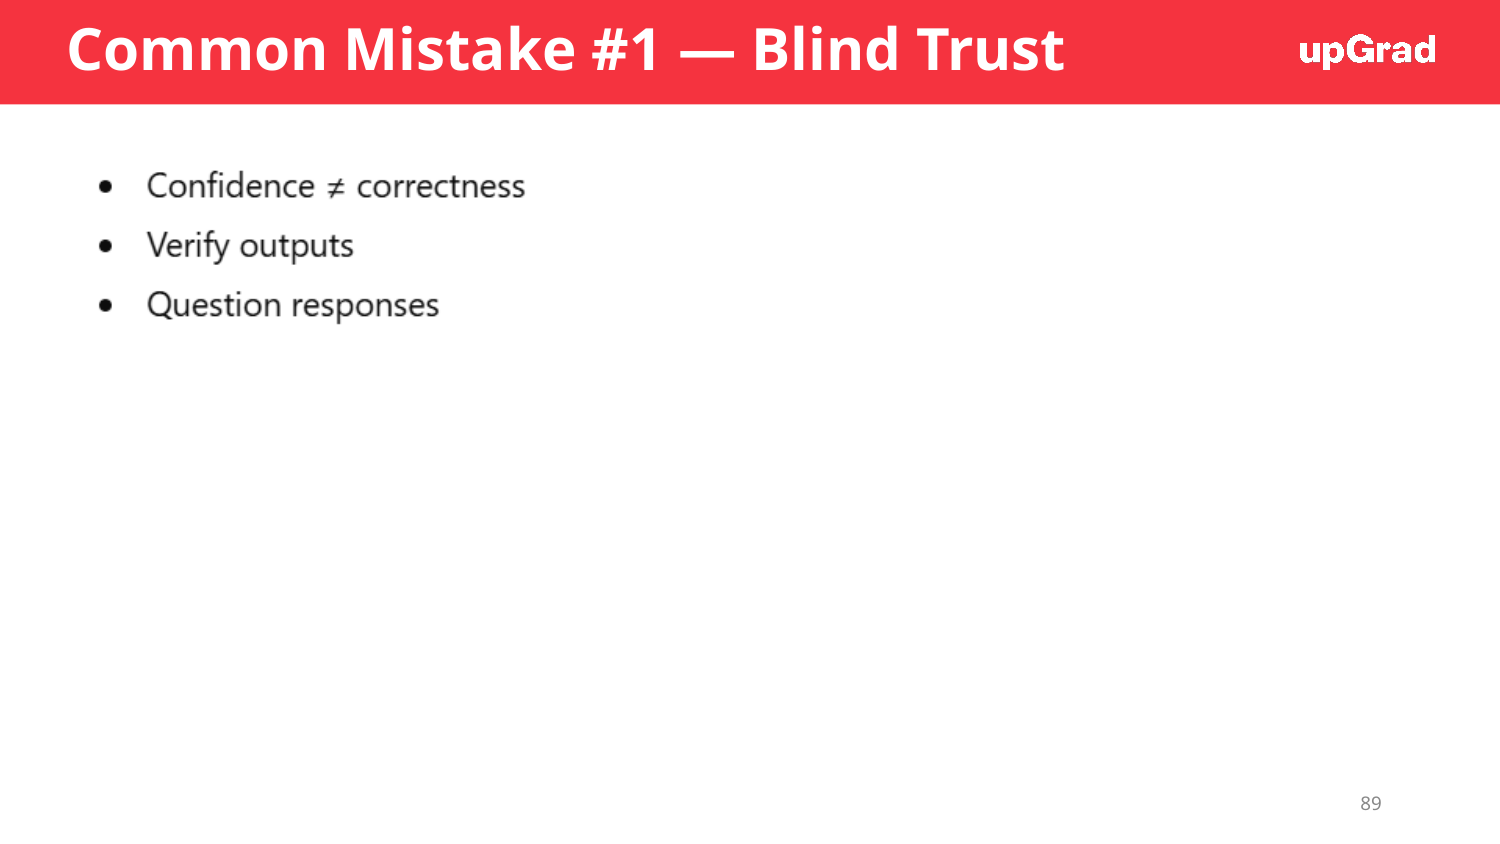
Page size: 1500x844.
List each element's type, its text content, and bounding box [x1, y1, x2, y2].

picture [1300, 34, 1435, 70]
title Common Mistake #1 — Blind Trust [51, 20, 1168, 83]
slide_number 89 [1059, 782, 1397, 827]
picture [76, 156, 751, 366]
